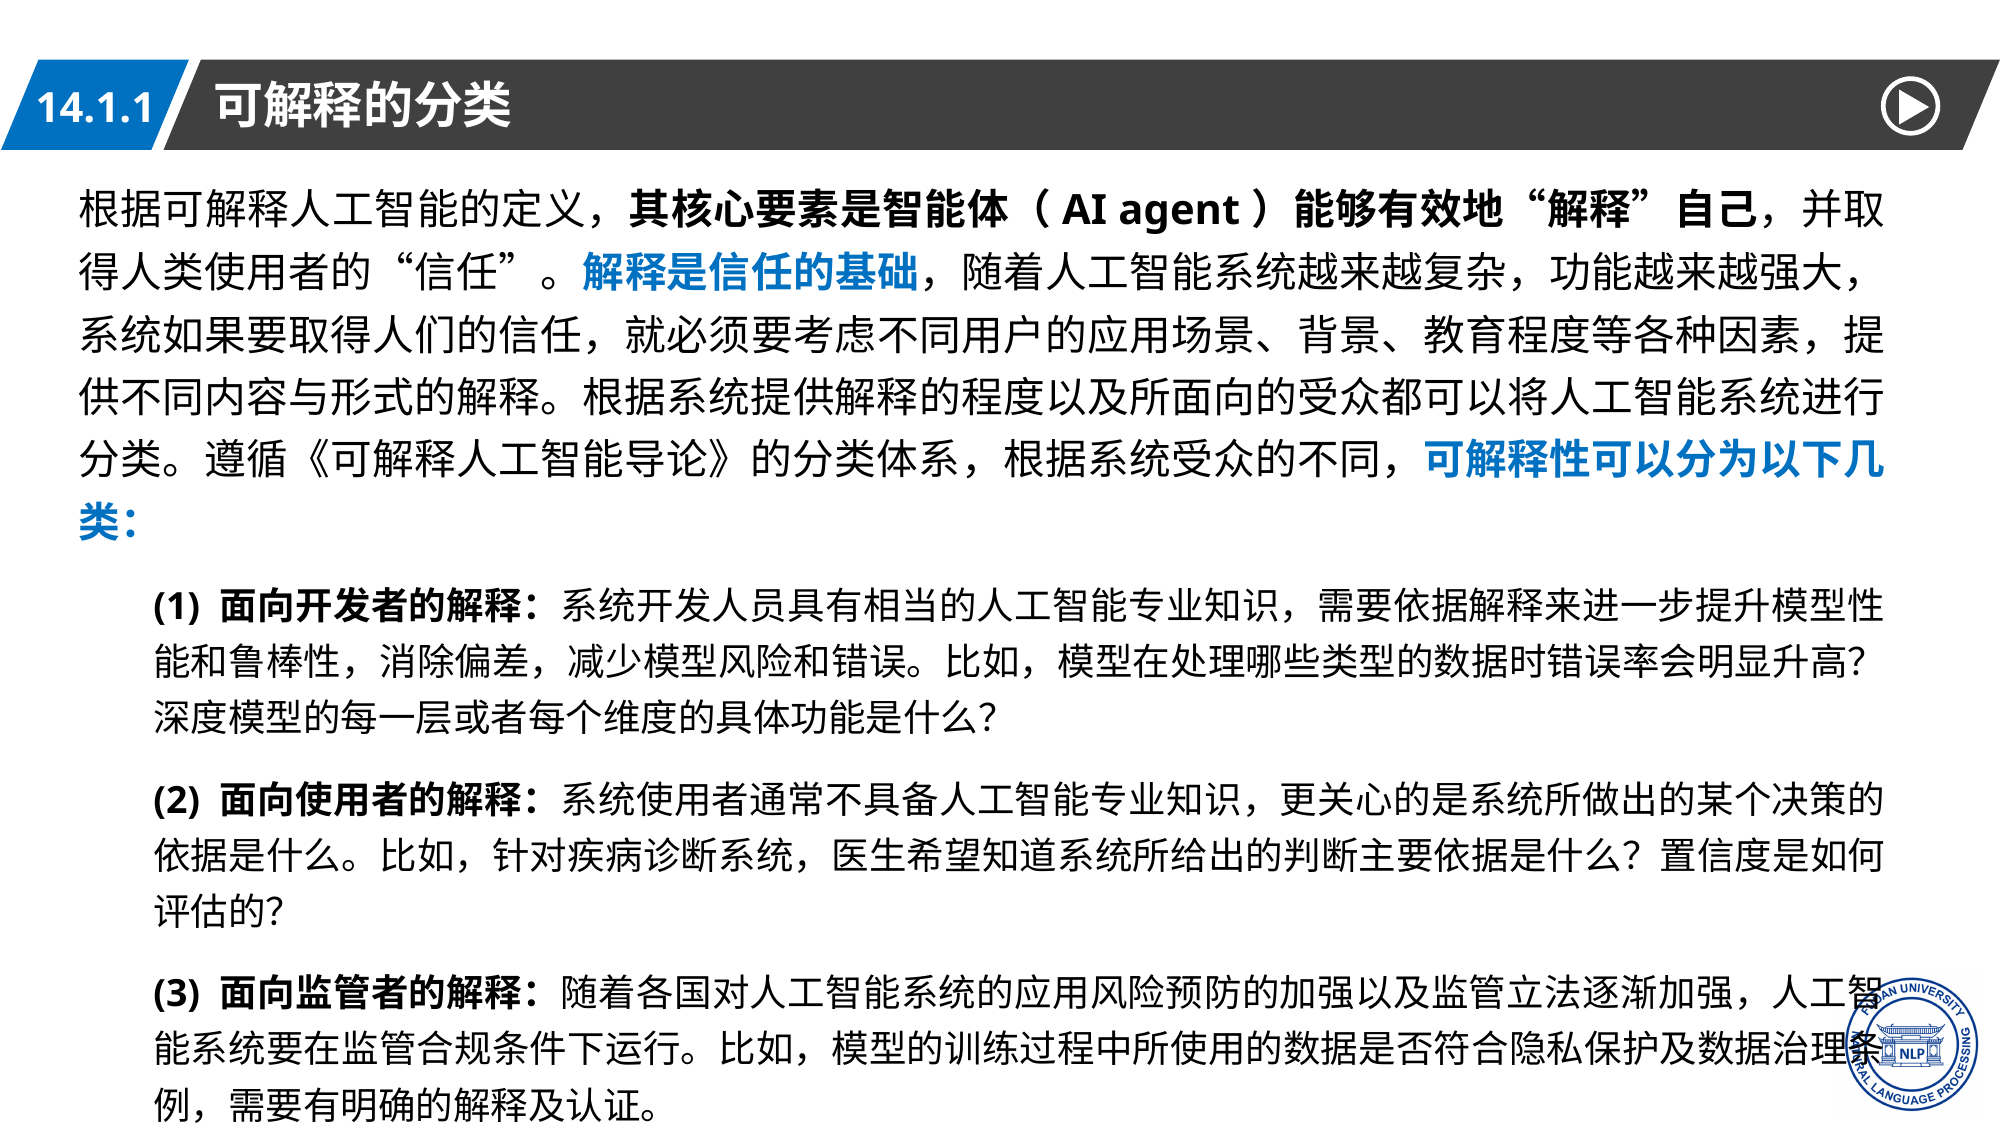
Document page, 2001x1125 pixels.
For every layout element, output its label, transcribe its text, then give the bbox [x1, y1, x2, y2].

text_box 可解释的分类 [198, 66, 529, 142]
text_box [32, 59, 189, 89]
text_box 根据可解释人工智能的定义，其核心要素是智能体（AI agent）能够有效地“解释”自己，并取得人类使用者的“信任”。解释是信任的基础，随着人工智能系统越来越复杂，功能越来越强大，系统如果要取得人们的信任，就必须要考虑不同用户的应用场景、背景、教育程度等各种因素，提供不同内容与形式的解释。根据系统提供解释的程度以及所面向的受众都可以将人工智能系统进行分类。遵循《可解释人工智能导论》的分类体系，根据系统受众的不同，可解释性可以分为以下几类： (1) 面向开发者的解释：系统开发人员具有相当的人工智能专业知识，需要依据解释来进一步提升模型性能和鲁棒性，消除偏差，减少模型风险和错误。比如，模型在处理哪些类型的数据时错误率会明显升高？深度模型的每一层或者每个维度的具体功能是什么？ (2) 面向使用者的解释：系统使用者通常不具备人工智能专业知识，更关心的是系统所做出的某个决策的依据是什么。比如，针对疾病诊断系统，医生希望知道系统所给出的判断主要依据是什么？置信度是如何评估的？ (3) 面向监管者的解释：随着各国对人工智能系统的应用风险预防的加强以及监管立法逐渐加强，人工智能系统要在监管合规条件下运行。比如，模型的训练过程中所使用的数据是否符合隐私保护及数据治理条例，需要有明确的解释及认证。 [63, 163, 1900, 1125]
picture [1900, 972, 1985, 1117]
text_box [1, 116, 157, 150]
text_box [1883, 78, 1939, 134]
text_box 14.1.1 [15, 73, 177, 138]
text_box [163, 59, 2000, 150]
